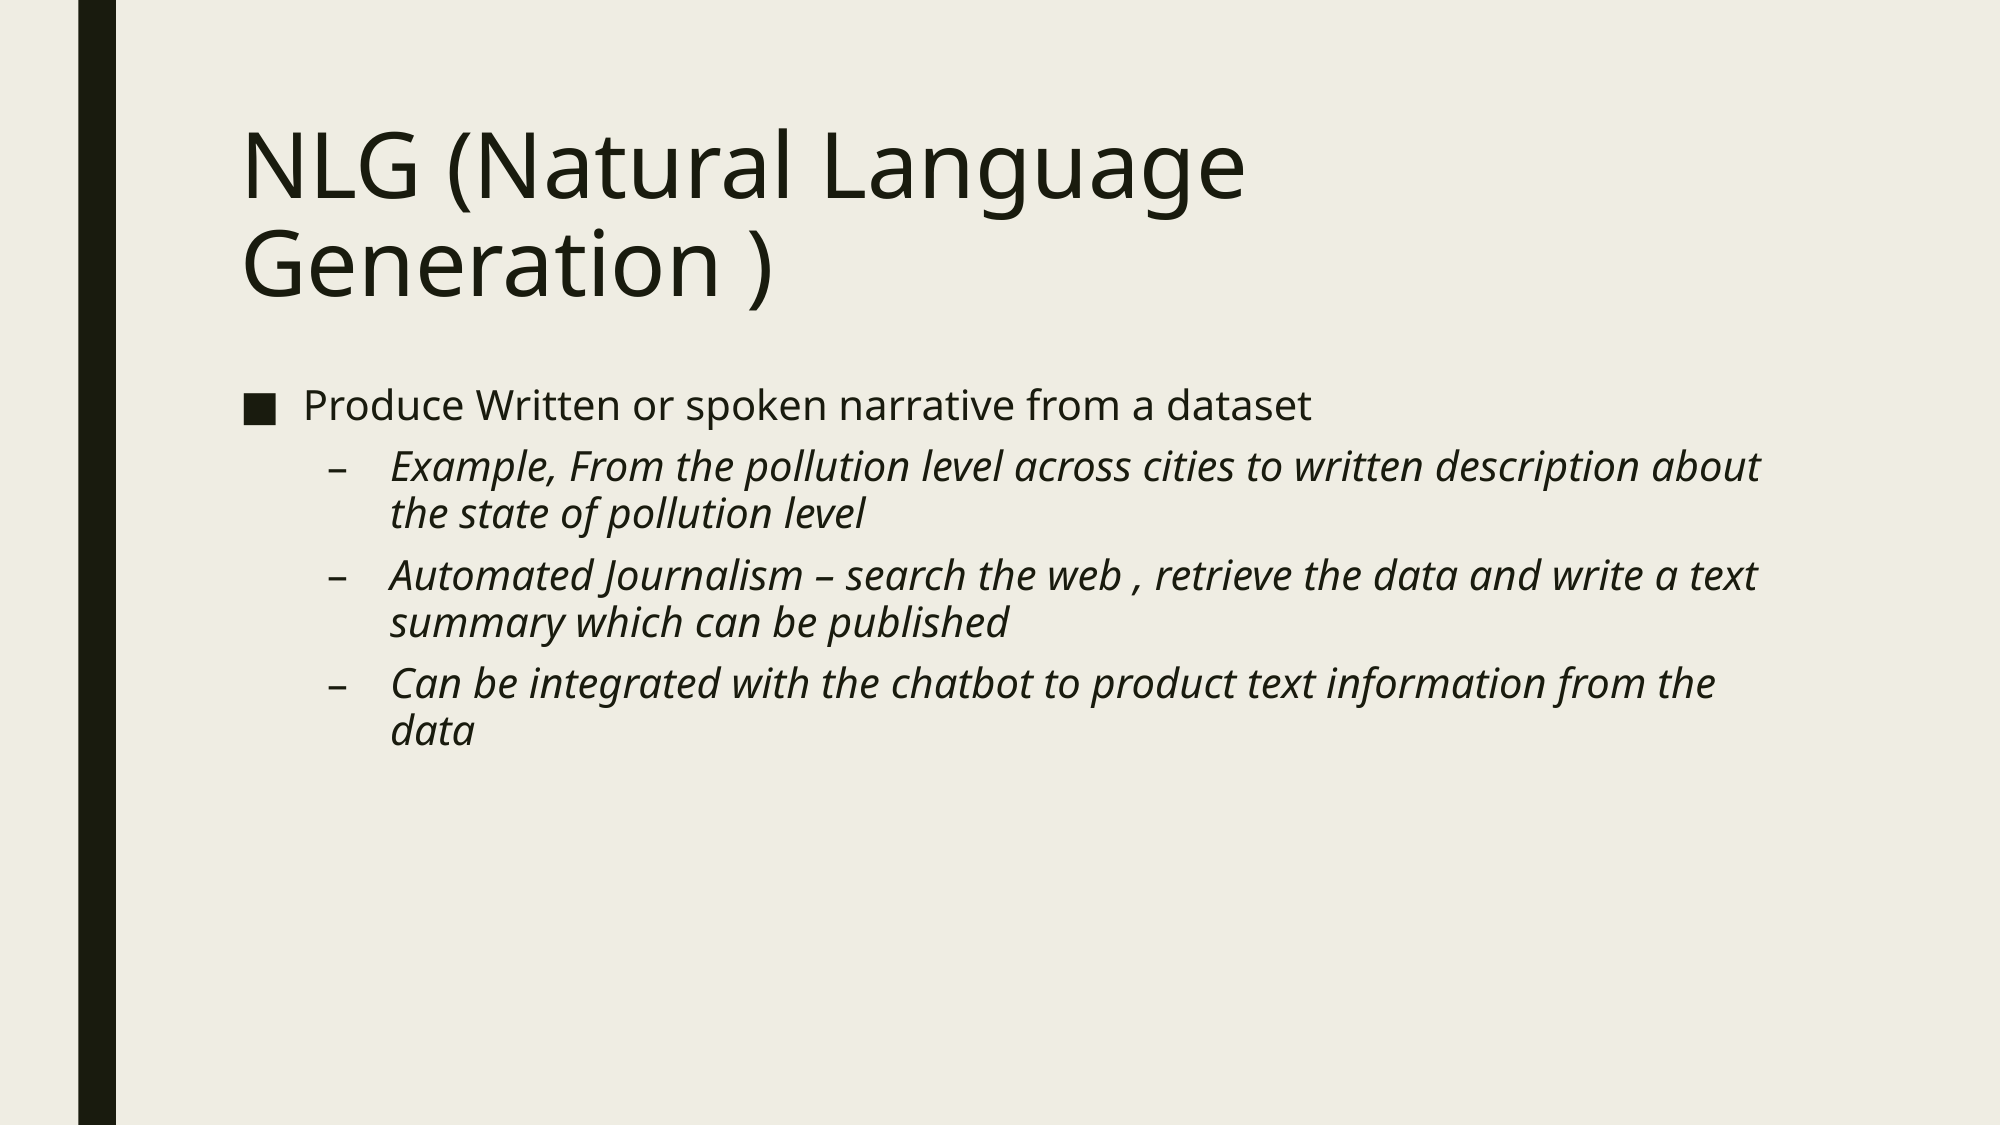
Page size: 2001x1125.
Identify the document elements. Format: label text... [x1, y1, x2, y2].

title NLG (Natural Language Generation ) [225, 112, 1800, 357]
list Produce Written or spoken narrative from a dataset Example, From the pollution level across cities to written description about the state of pollution level Automated Journalism – search the web , retrieve the data and write a text summary which can be published Can be integrated with the chatbot to product text information from the data [225, 375, 1800, 963]
